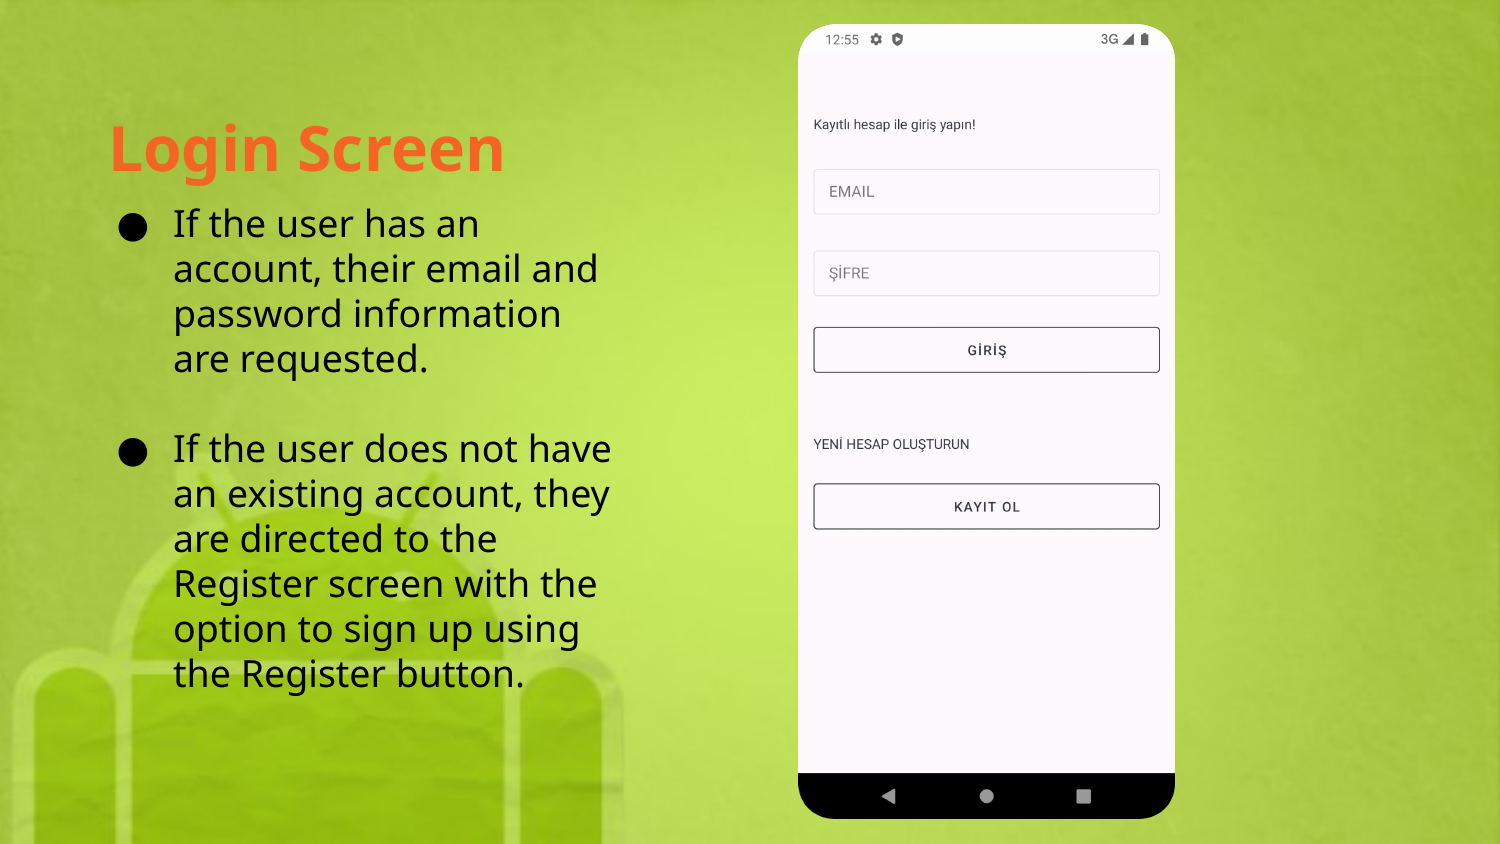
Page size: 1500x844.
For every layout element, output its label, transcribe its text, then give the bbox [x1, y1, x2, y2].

text_box If the user has an account, their email and password information are requested. If the user does not have an existing account, they are directed to the Register screen with the option to sign up using the Register button. [83, 185, 631, 774]
picture [0, 0, 1500, 844]
text_box Login Screen [93, 94, 621, 185]
